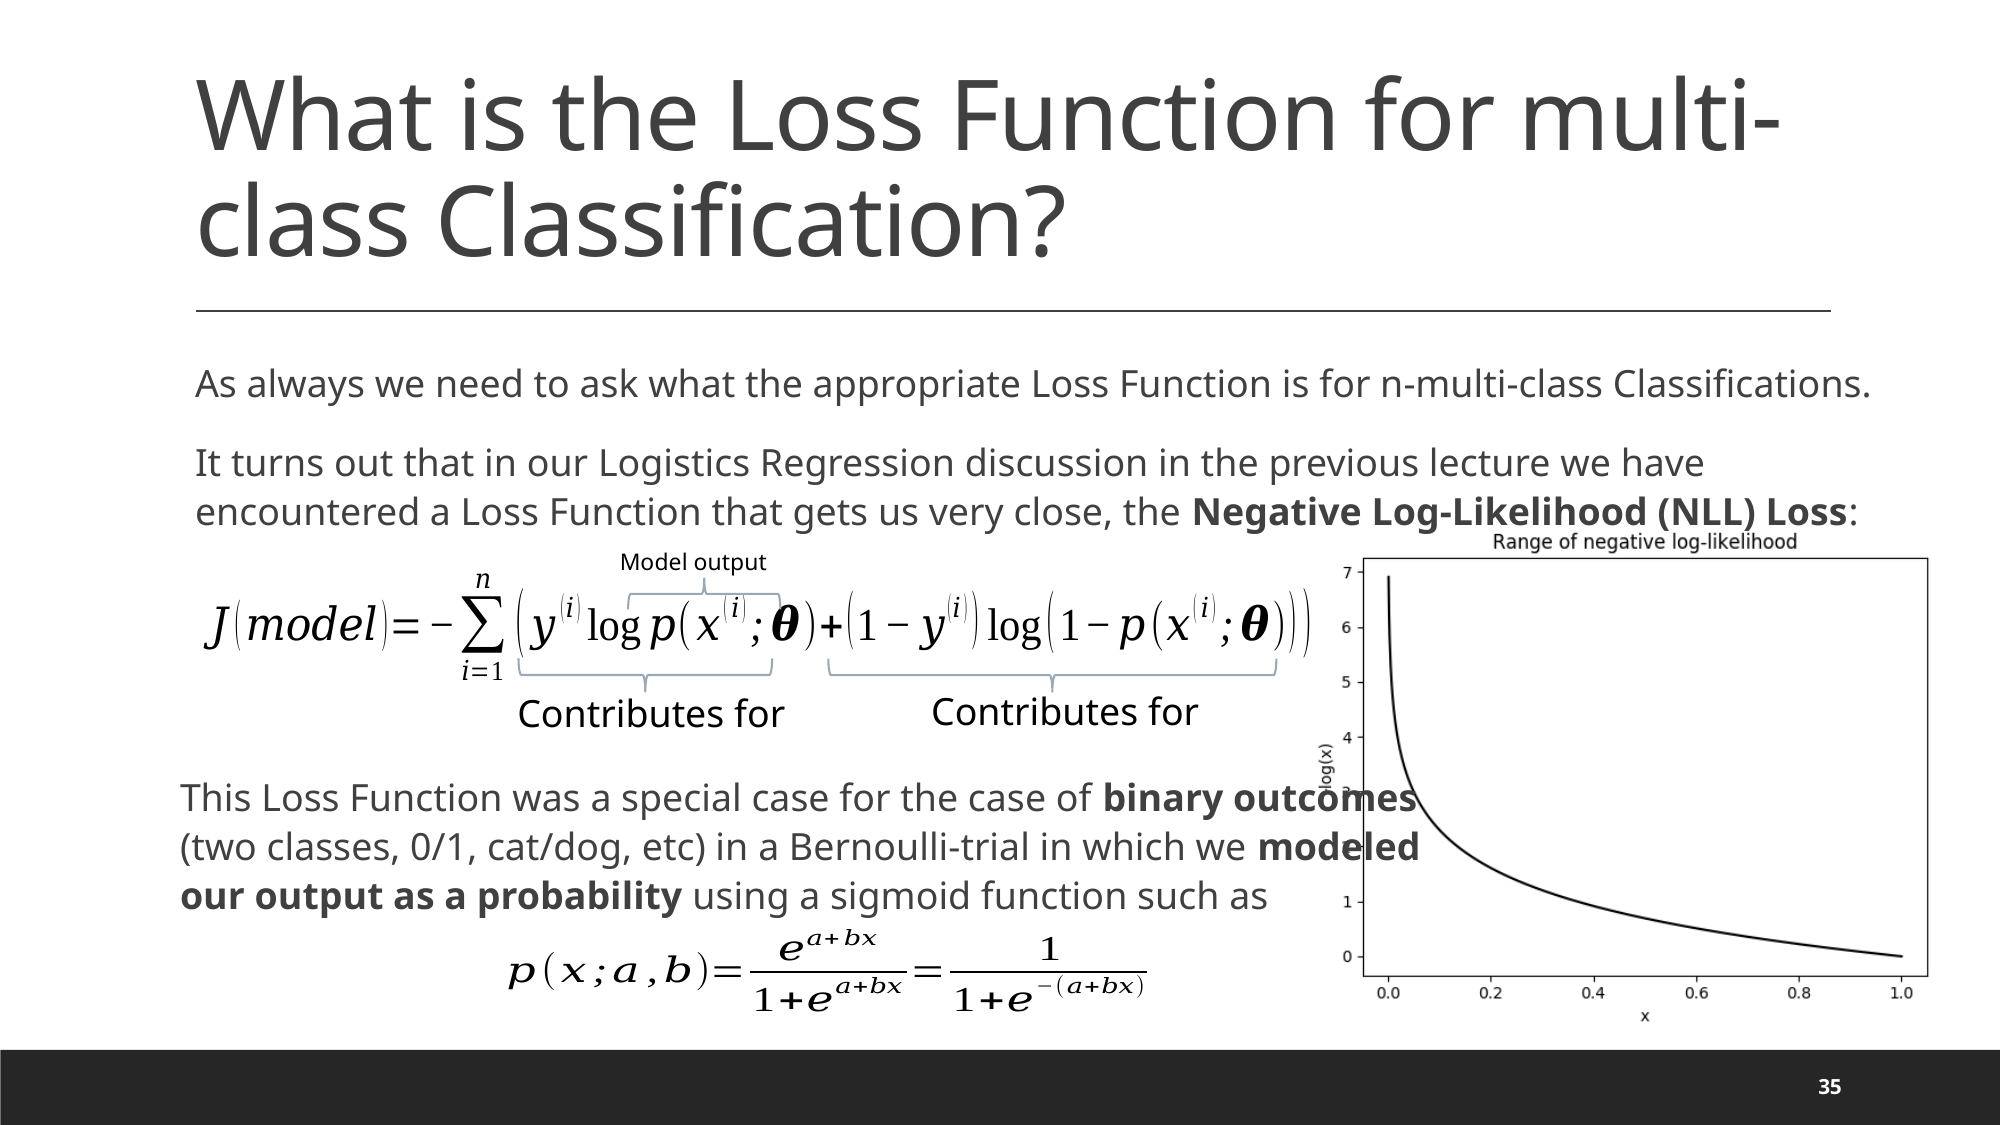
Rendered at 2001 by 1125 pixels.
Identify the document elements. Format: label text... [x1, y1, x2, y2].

text_box [627, 577, 782, 610]
picture [1271, 493, 2000, 1036]
title What is the Loss Function for multi-class Classification? [180, 47, 1830, 285]
list As always we need to ask what the appropriate Loss Function is for n-multi-class Classifications. It turns out that in our Logistics Regression discussion in the previous lecture we have encountered a Loss Function that gets us very close, the Negative Log-Likelihood (NLL) Loss: This Loss Function was a special case for the case of binary outcomes (two classes, 0/1, cat/dog, etc) in a Bernoulli-trial in which we modeled our output as a probability using a sigmoid function such as [180, 347, 1896, 972]
slide_number 35 [1803, 1057, 1932, 1118]
text_box [827, 658, 1269, 693]
text_box [517, 658, 774, 693]
